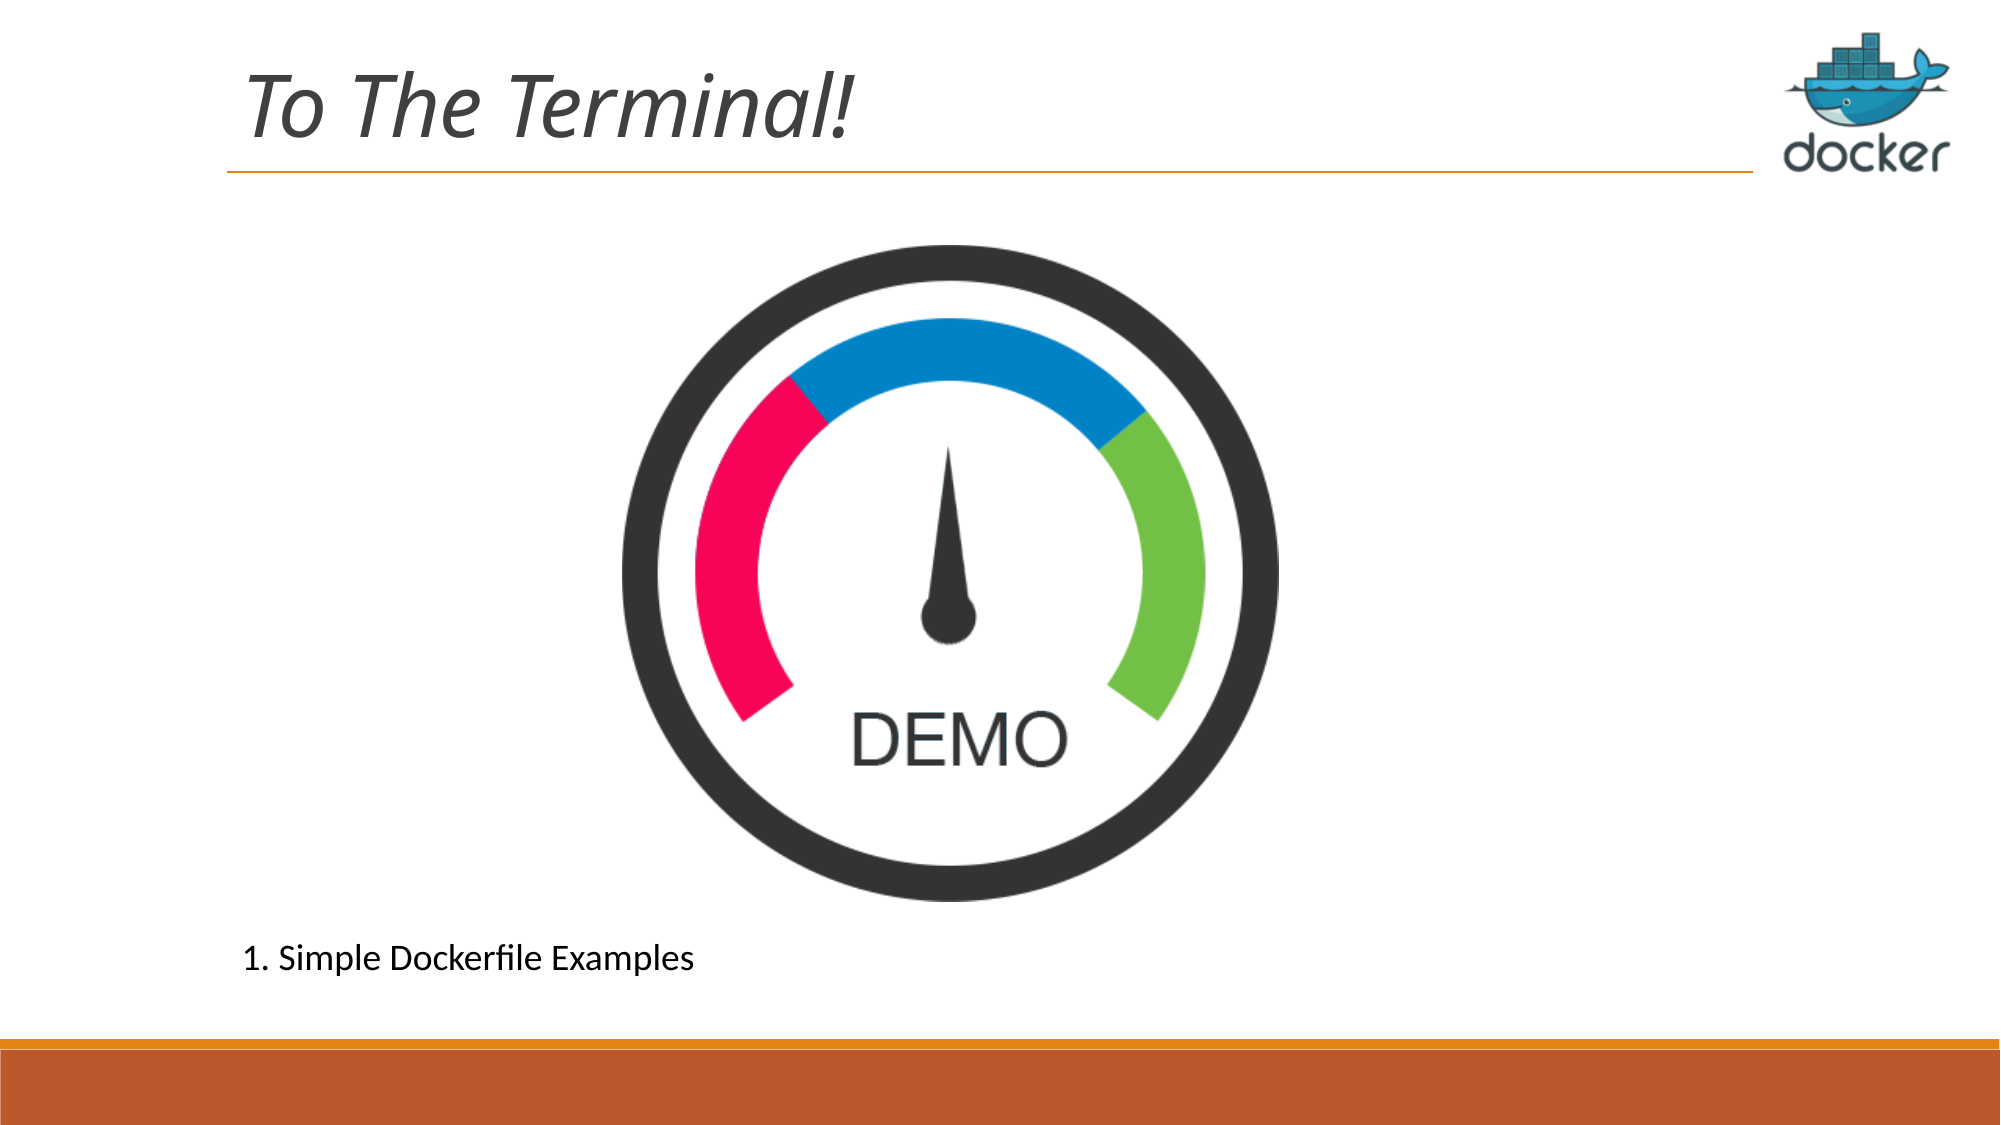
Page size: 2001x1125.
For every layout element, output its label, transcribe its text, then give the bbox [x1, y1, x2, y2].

title To The Terminal! [226, 58, 1704, 163]
text_box 1. Simple Dockerfile Examples [226, 925, 1215, 986]
picture [622, 244, 1280, 902]
picture [1753, 25, 1973, 185]
